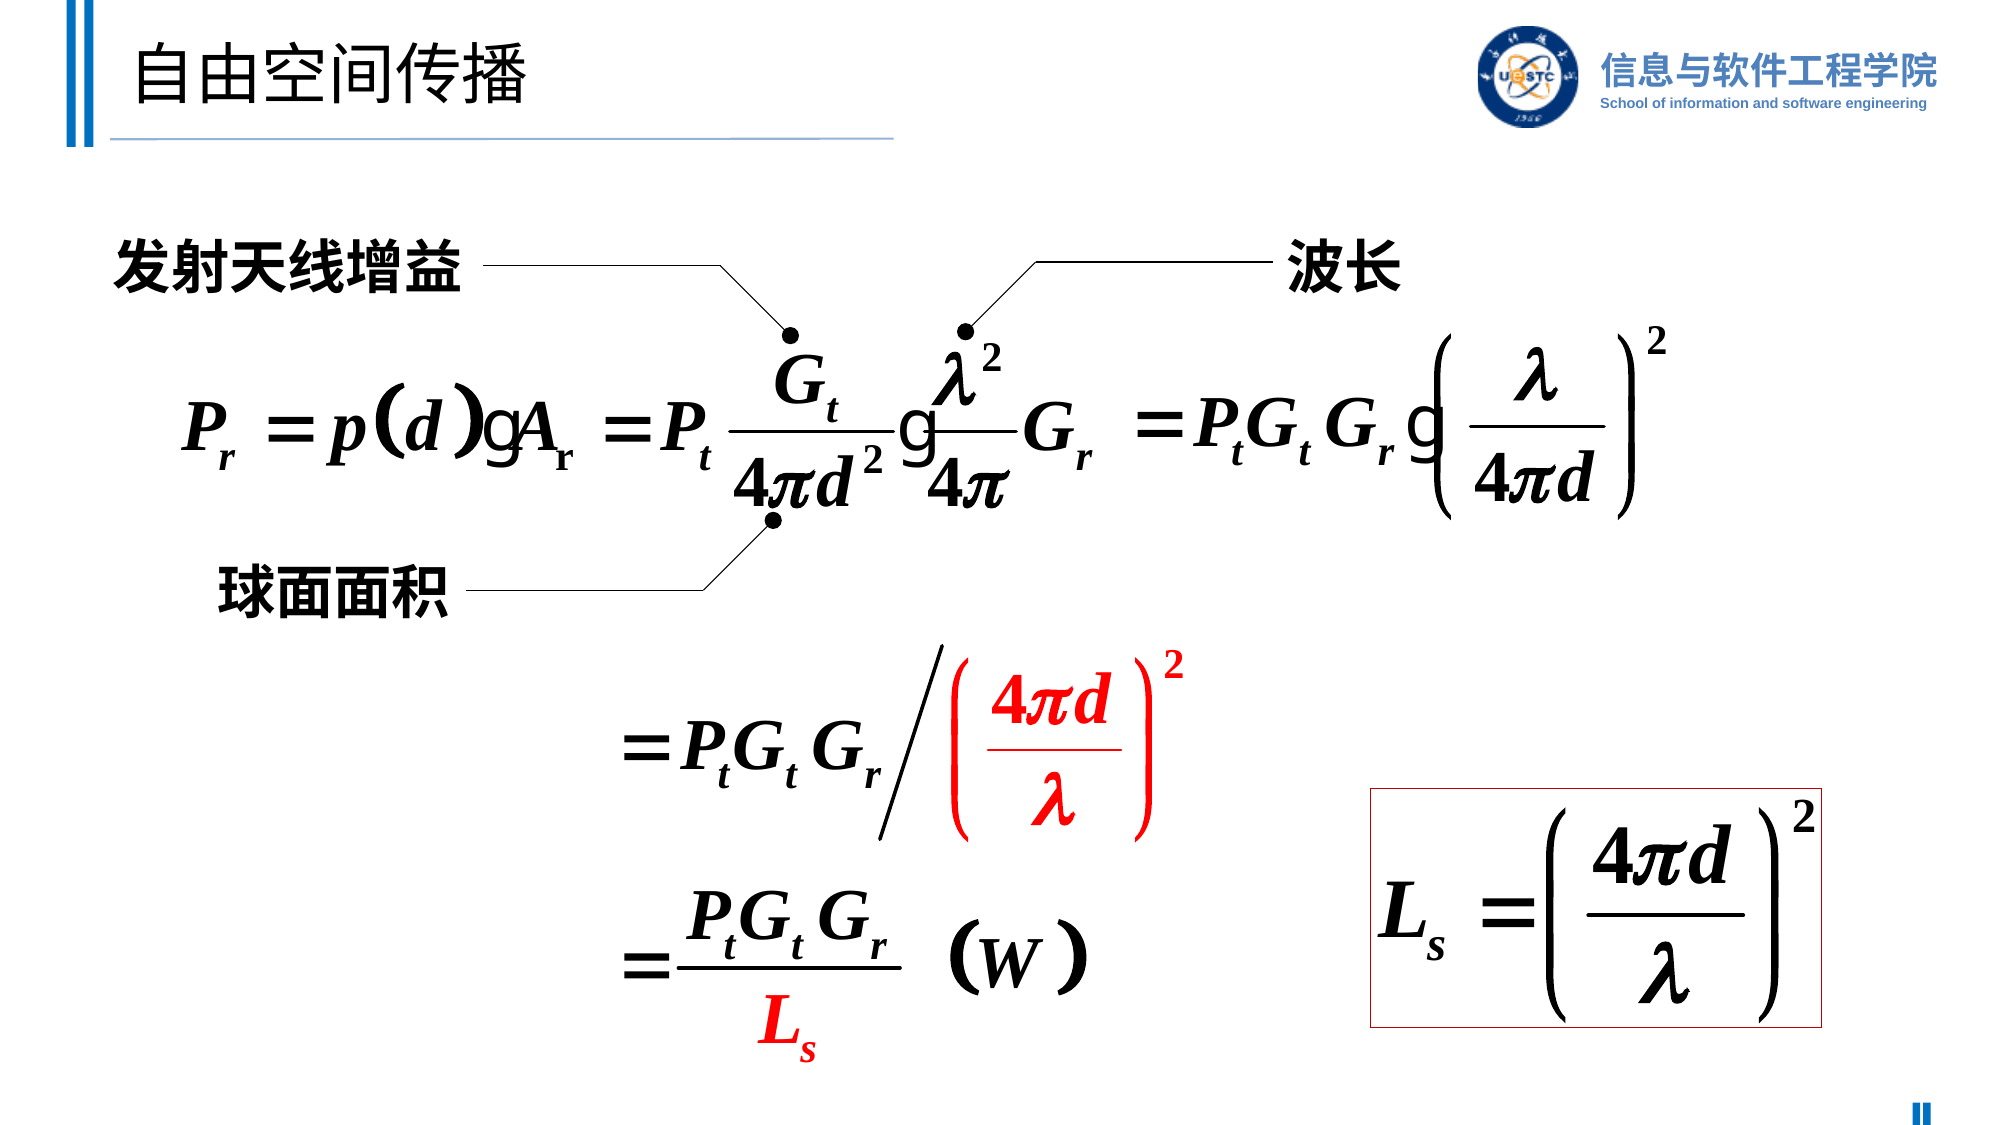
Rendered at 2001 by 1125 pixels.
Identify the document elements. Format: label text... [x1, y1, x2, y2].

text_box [613, 638, 1196, 846]
text_box 波长 [1255, 215, 1434, 308]
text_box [465, 512, 781, 591]
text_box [1370, 788, 1822, 1028]
text_box 发射天线增益 [92, 215, 483, 308]
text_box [1126, 315, 1678, 525]
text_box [482, 265, 798, 344]
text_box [958, 261, 1274, 340]
title 自由空间传播 [113, 10, 1839, 143]
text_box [613, 874, 1087, 1072]
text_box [174, 330, 1107, 514]
text_box 球面面积 [184, 540, 483, 633]
